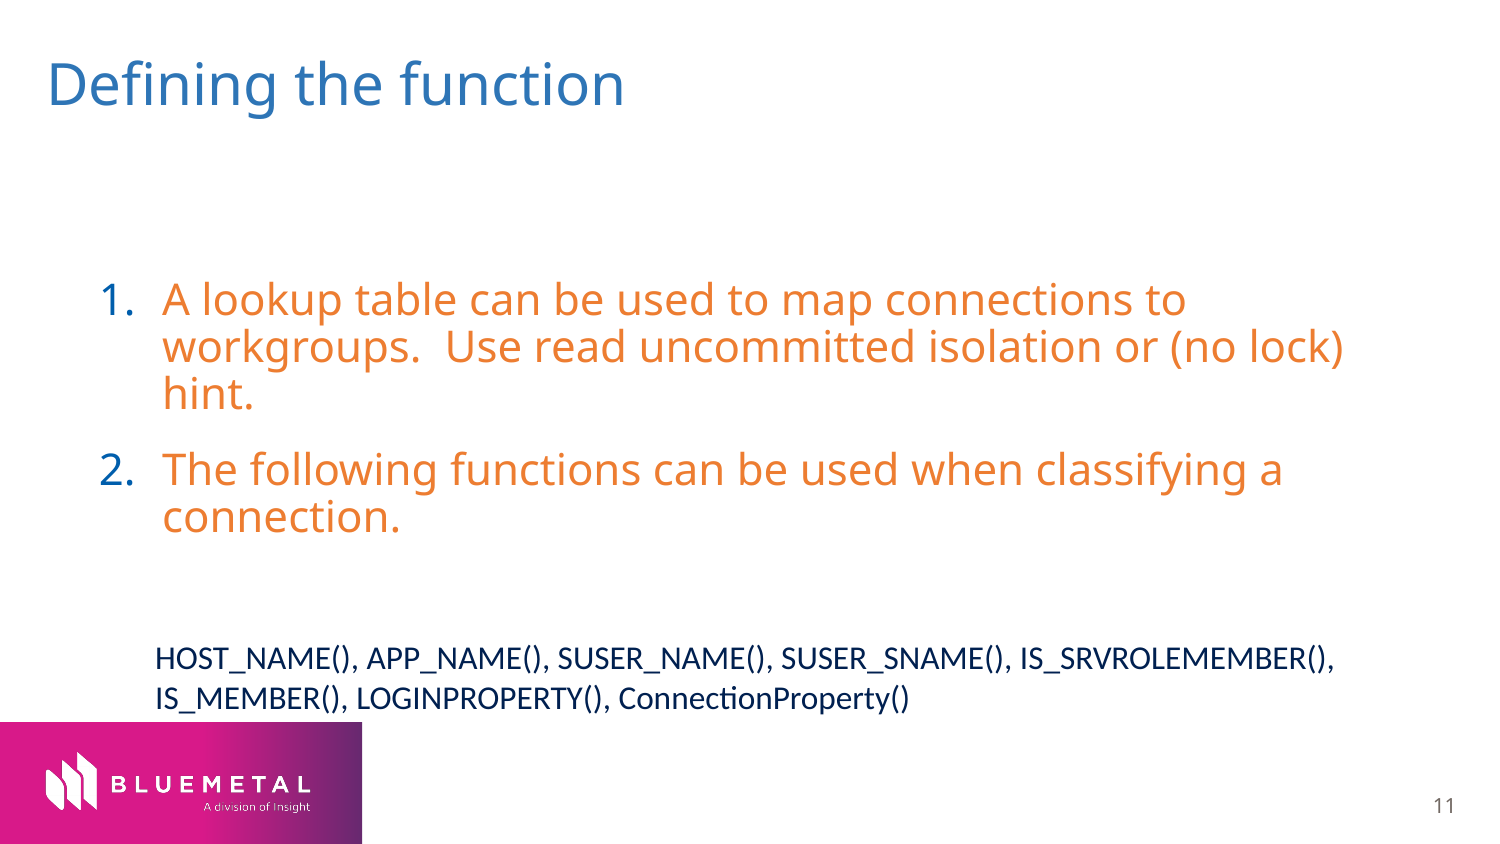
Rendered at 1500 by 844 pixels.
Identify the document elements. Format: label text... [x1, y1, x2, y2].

text_box A lookup table can be used to map connections to workgroups. Use read uncommitted isolation or (no lock) hint. The following functions can be used when classifying a connection. HOST_NAME(), APP_NAME(), SUSER_NAME(), SUSER_SNAME(), IS_SRVROLEMEMBER(), IS_MEMBER(), LOGINPROPERTY(), ConnectionProperty() [76, 259, 1395, 844]
title Defining the function [31, 30, 1461, 143]
